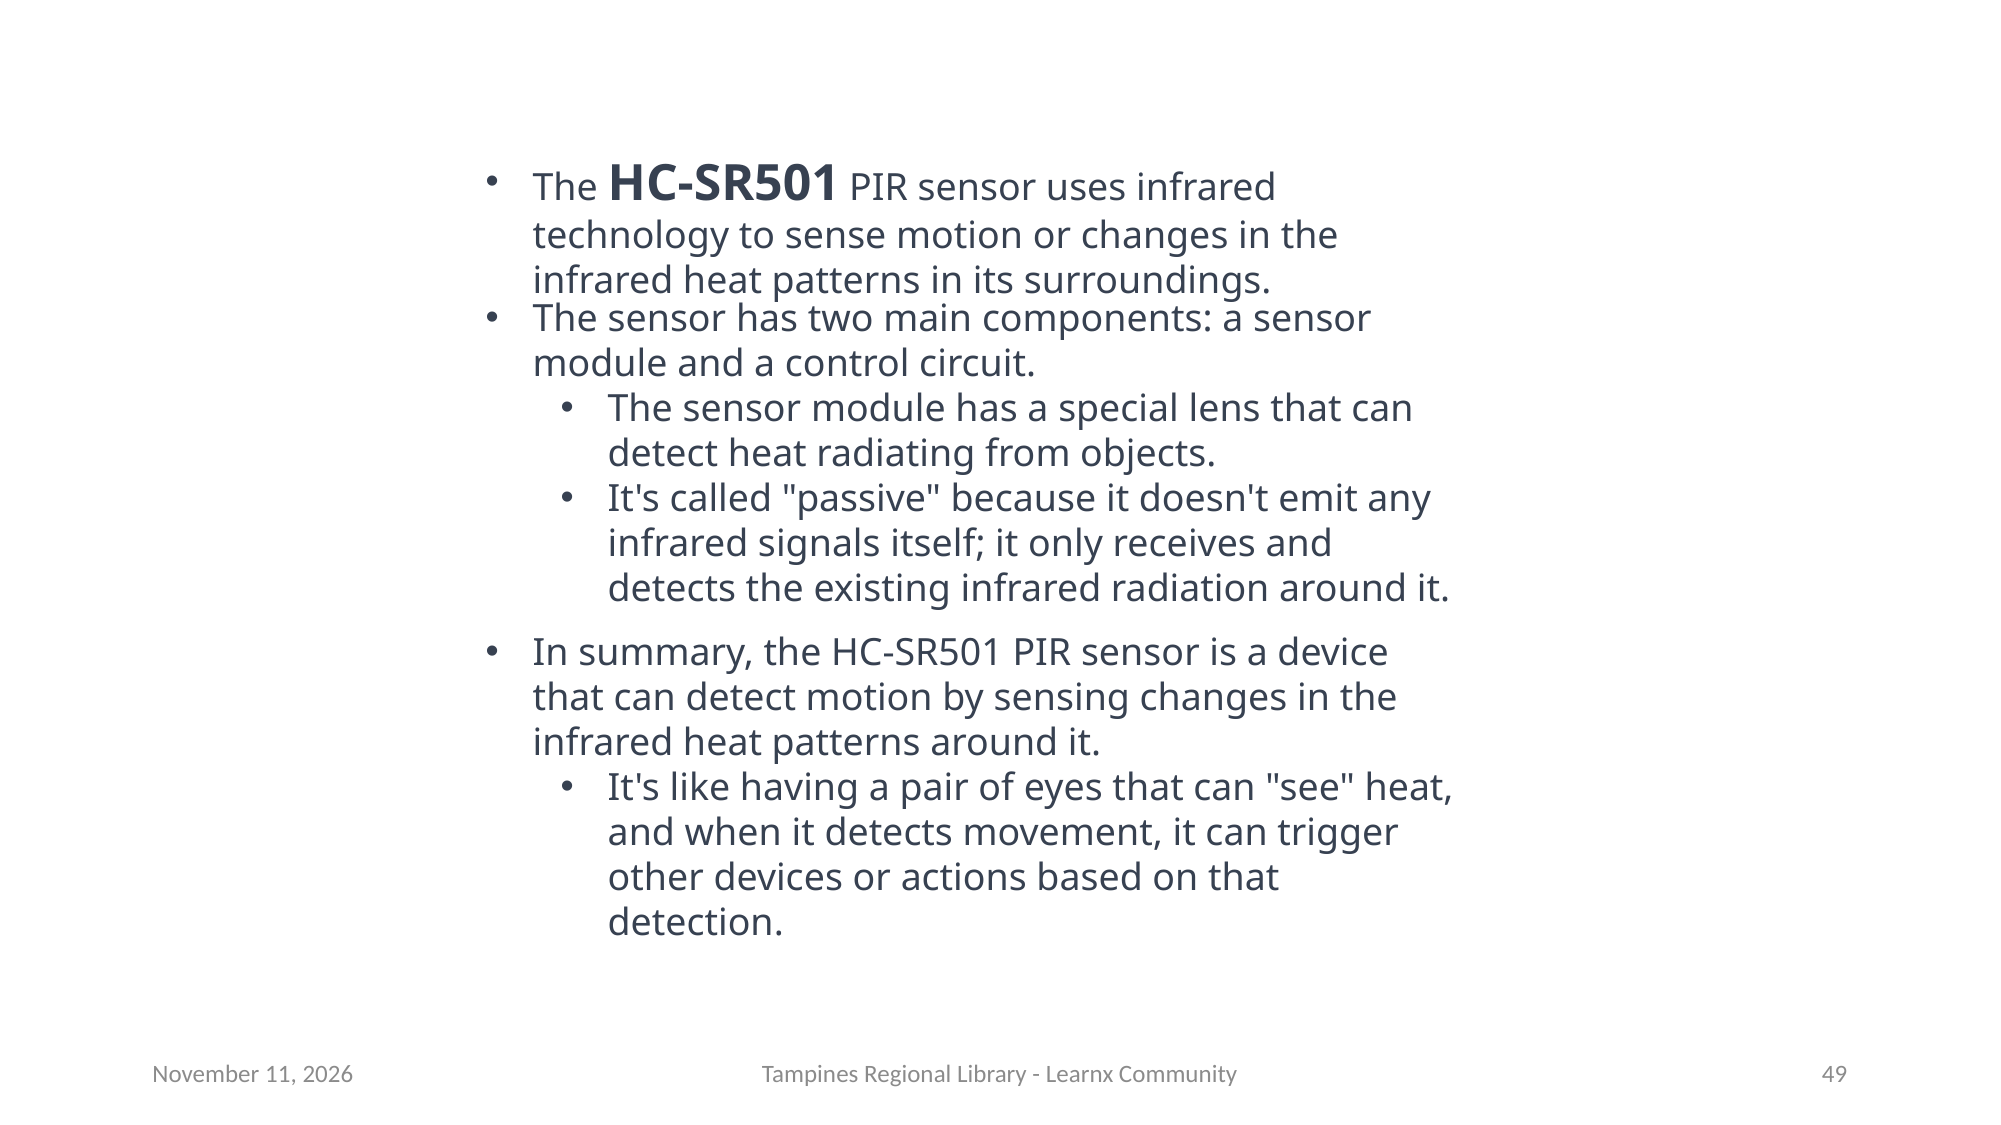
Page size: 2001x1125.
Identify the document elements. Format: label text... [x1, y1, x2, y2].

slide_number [137, 1042, 588, 1103]
text_box The sensor has two main components: a sensor module and a control circuit. The sensor module has a special lens that can detect heat radiating from objects. It's called "passive" because it doesn't emit any infrared signals itself; it only receives and detects the existing infrared radiation around it. [470, 286, 1471, 617]
text_box The HC-SR501 PIR sensor uses infrared technology to sense motion or changes in the infrared heat patterns in its surroundings. [470, 143, 1471, 286]
text_box In summary, the HC-SR501 PIR sensor is a device that can detect motion by sensing changes in the infrared heat patterns around it. It's like having a pair of eyes that can "see" heat, and when it detects movement, it can trigger other devices or actions based on that detection. [470, 620, 1471, 950]
slide_number 49 [1412, 1042, 1863, 1103]
footer Tampines Regional Library - Learnx Community [662, 1042, 1338, 1103]
